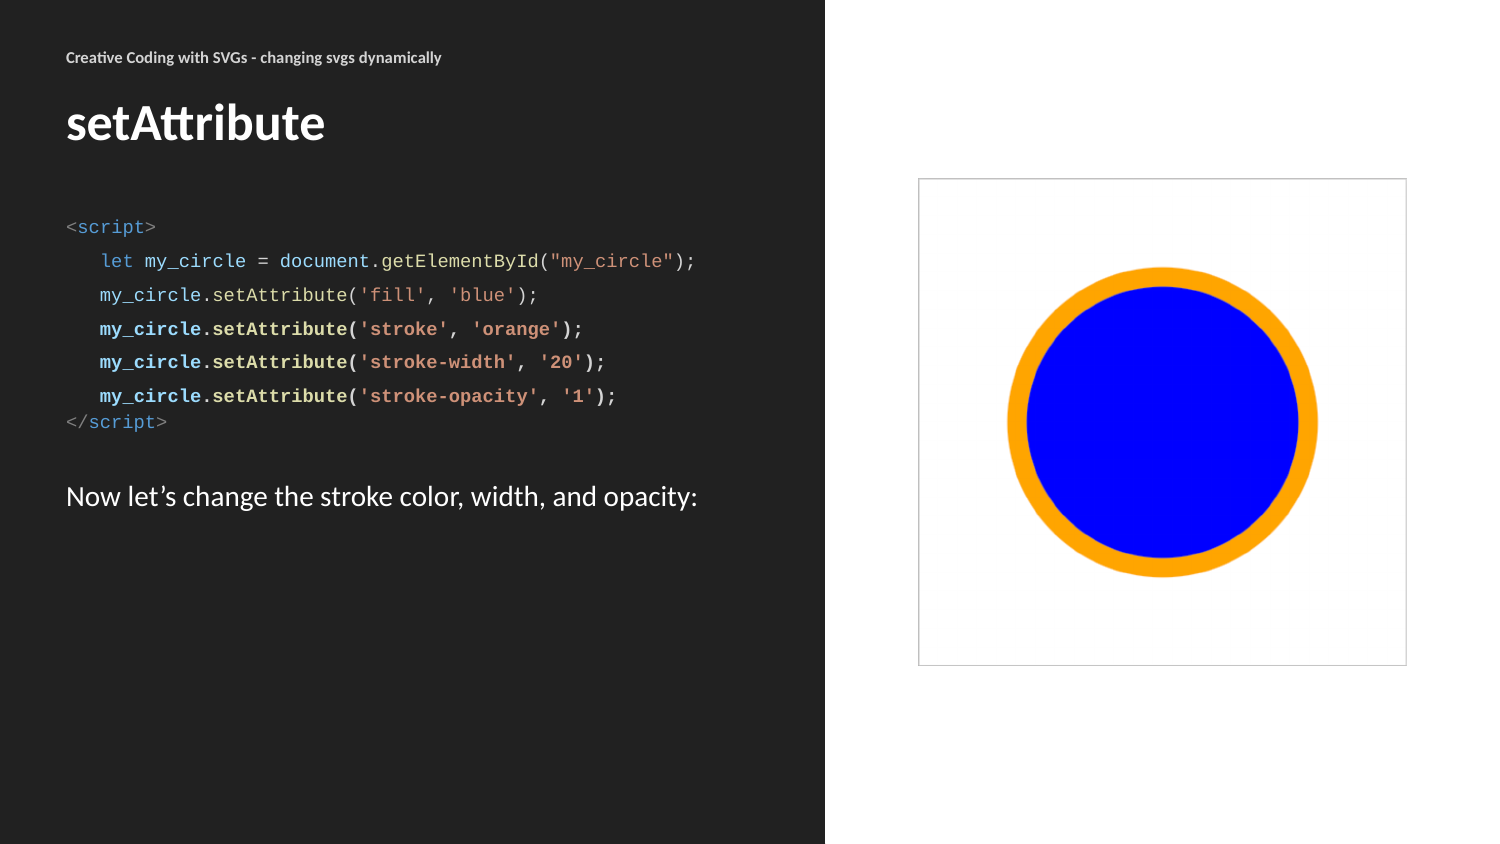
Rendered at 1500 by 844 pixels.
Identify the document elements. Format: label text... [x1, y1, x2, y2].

picture [918, 177, 1407, 666]
text_box [825, 0, 1500, 844]
title setAttribute [51, 72, 1449, 167]
list <script> let my_circle = document.getElementById("my_circle"); my_circle.setAttribute('fill', 'blue'); my_circle.setAttribute('stroke', 'orange'); my_circle.setAttribute('stroke-width', '20'); my_circle.setAttribute('stroke-opacity', '1'); </script> Now let’s change the stroke color, width, and opacity: [51, 189, 750, 750]
